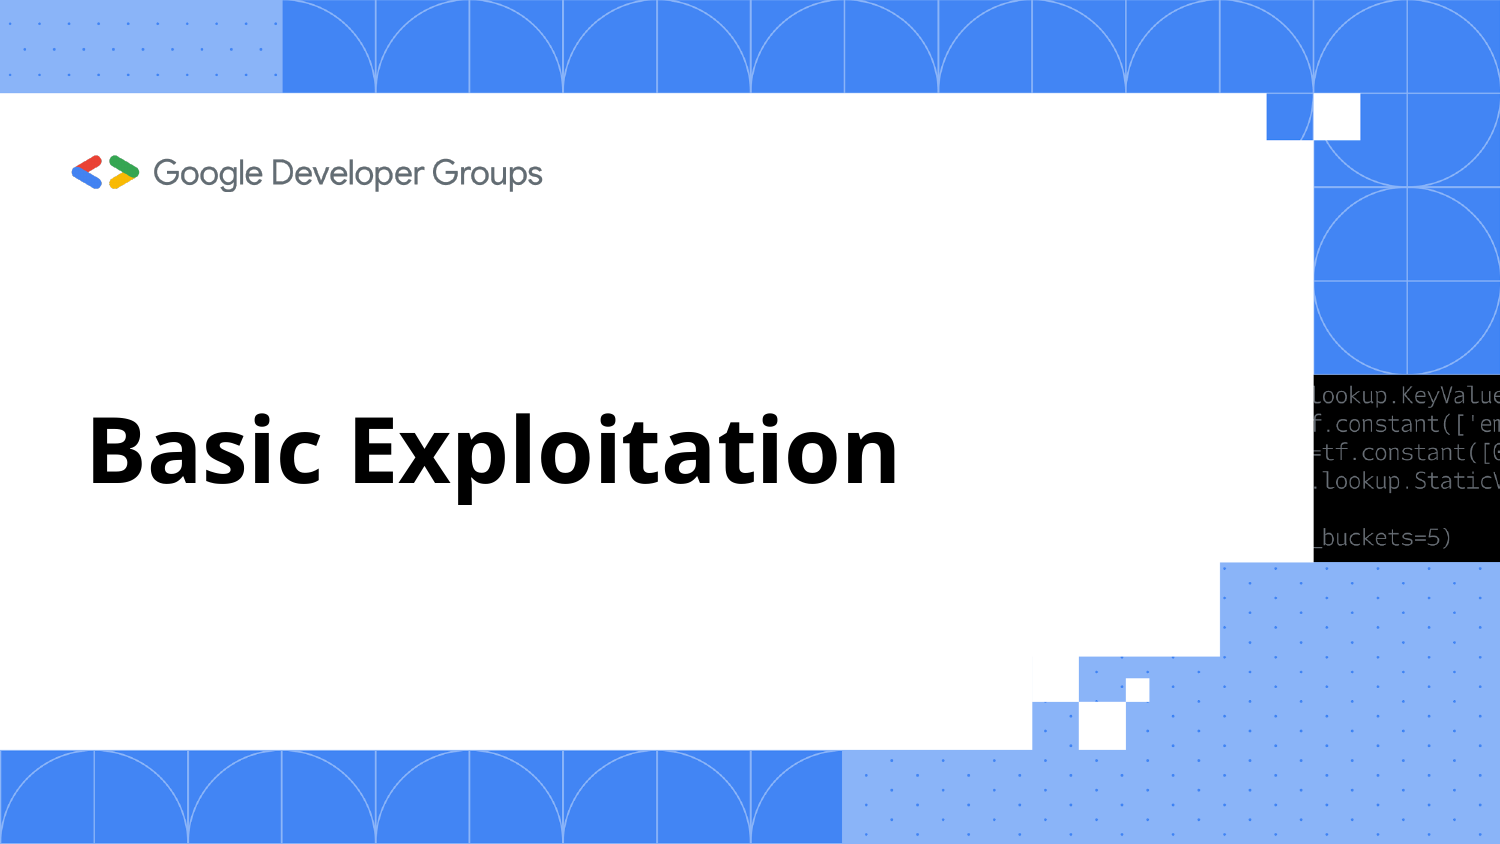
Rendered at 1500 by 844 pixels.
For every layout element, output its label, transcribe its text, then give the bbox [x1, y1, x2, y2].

title Basic Exploitation [70, 259, 1066, 635]
picture [0, 0, 1500, 844]
